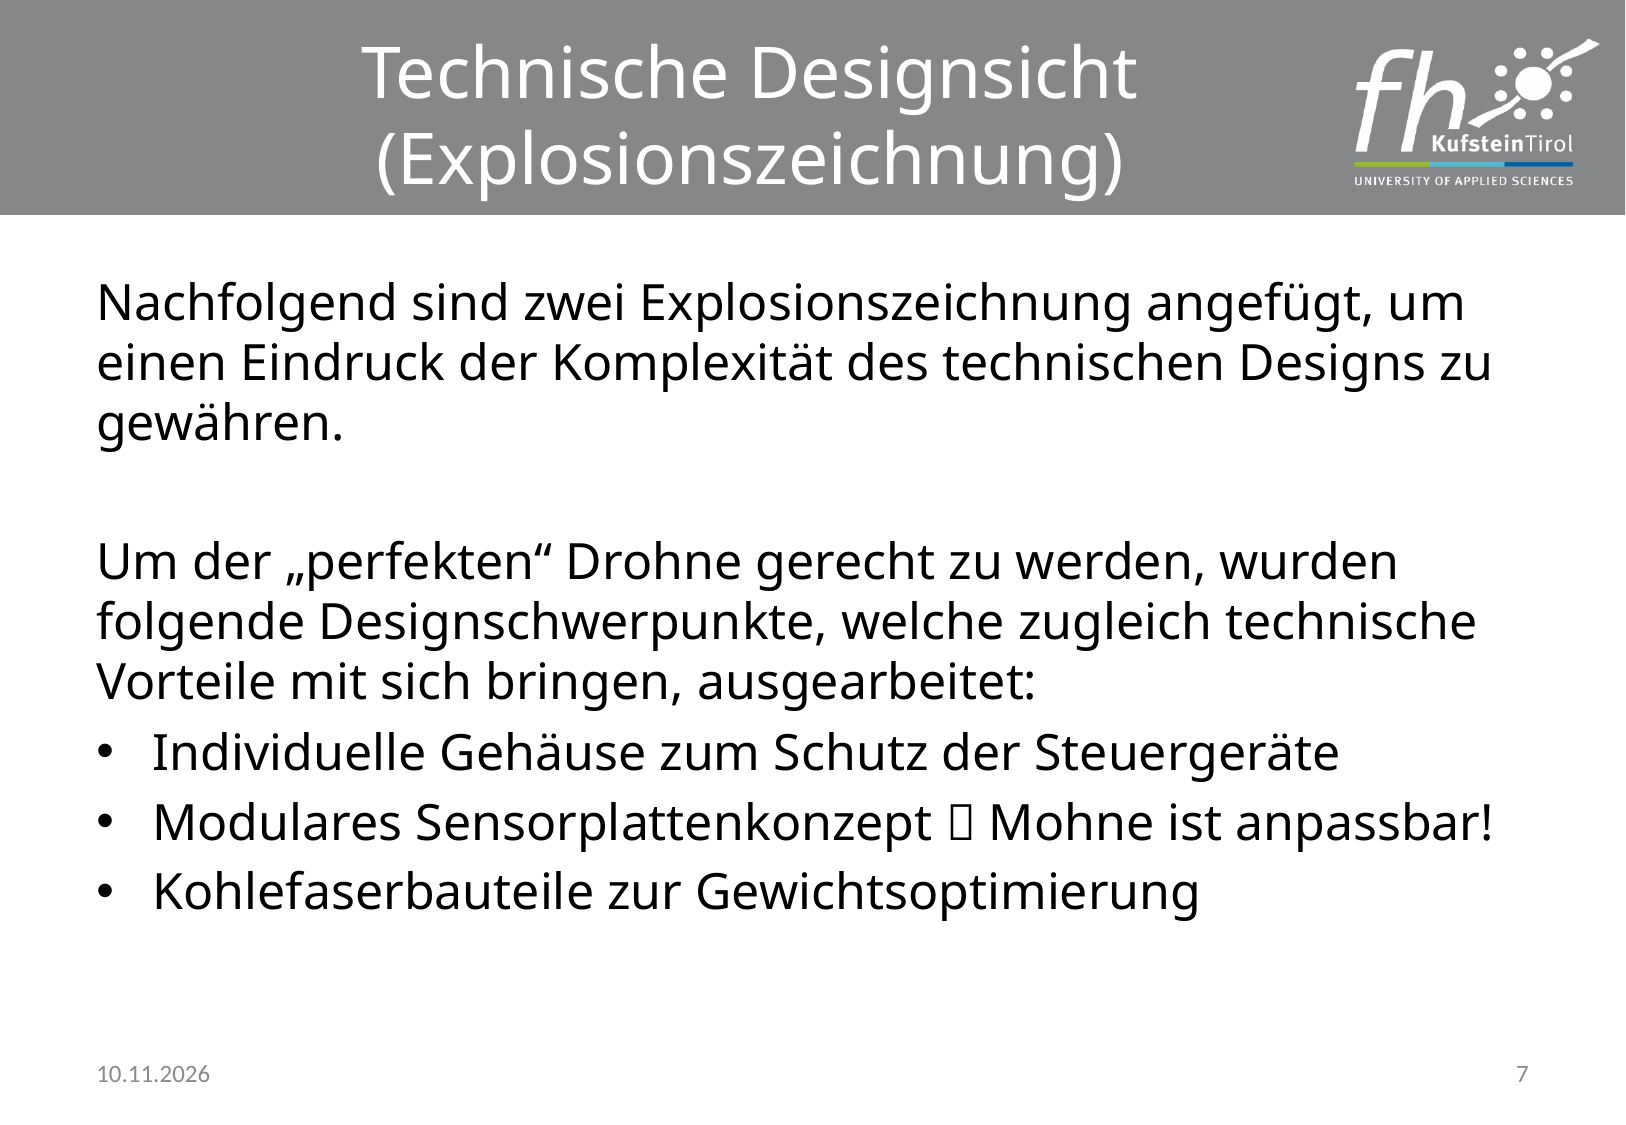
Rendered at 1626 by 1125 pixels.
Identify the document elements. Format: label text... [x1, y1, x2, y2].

title Technische Designsicht (Explosionszeichnung) [19, 19, 1482, 207]
slide_number 7 [1164, 1042, 1544, 1103]
picture [0, 0, 1626, 215]
list Nachfolgend sind zwei Explosionszeichnung angefügt, um einen Eindruck der Komplexität des technischen Designs zu gewähren. Um der „perfekten“ Drohne gerecht zu werden, wurden folgende Designschwerpunkte, welche zugleich technische Vorteile mit sich bringen, ausgearbeitet: Individuelle Gehäuse zum Schutz der Steuergeräte Modulares Sensorplattenkonzept  Mohne ist anpassbar! Kohlefaserbauteile zur Gewichtsoptimierung [81, 262, 1544, 1005]
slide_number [81, 1042, 461, 1103]
